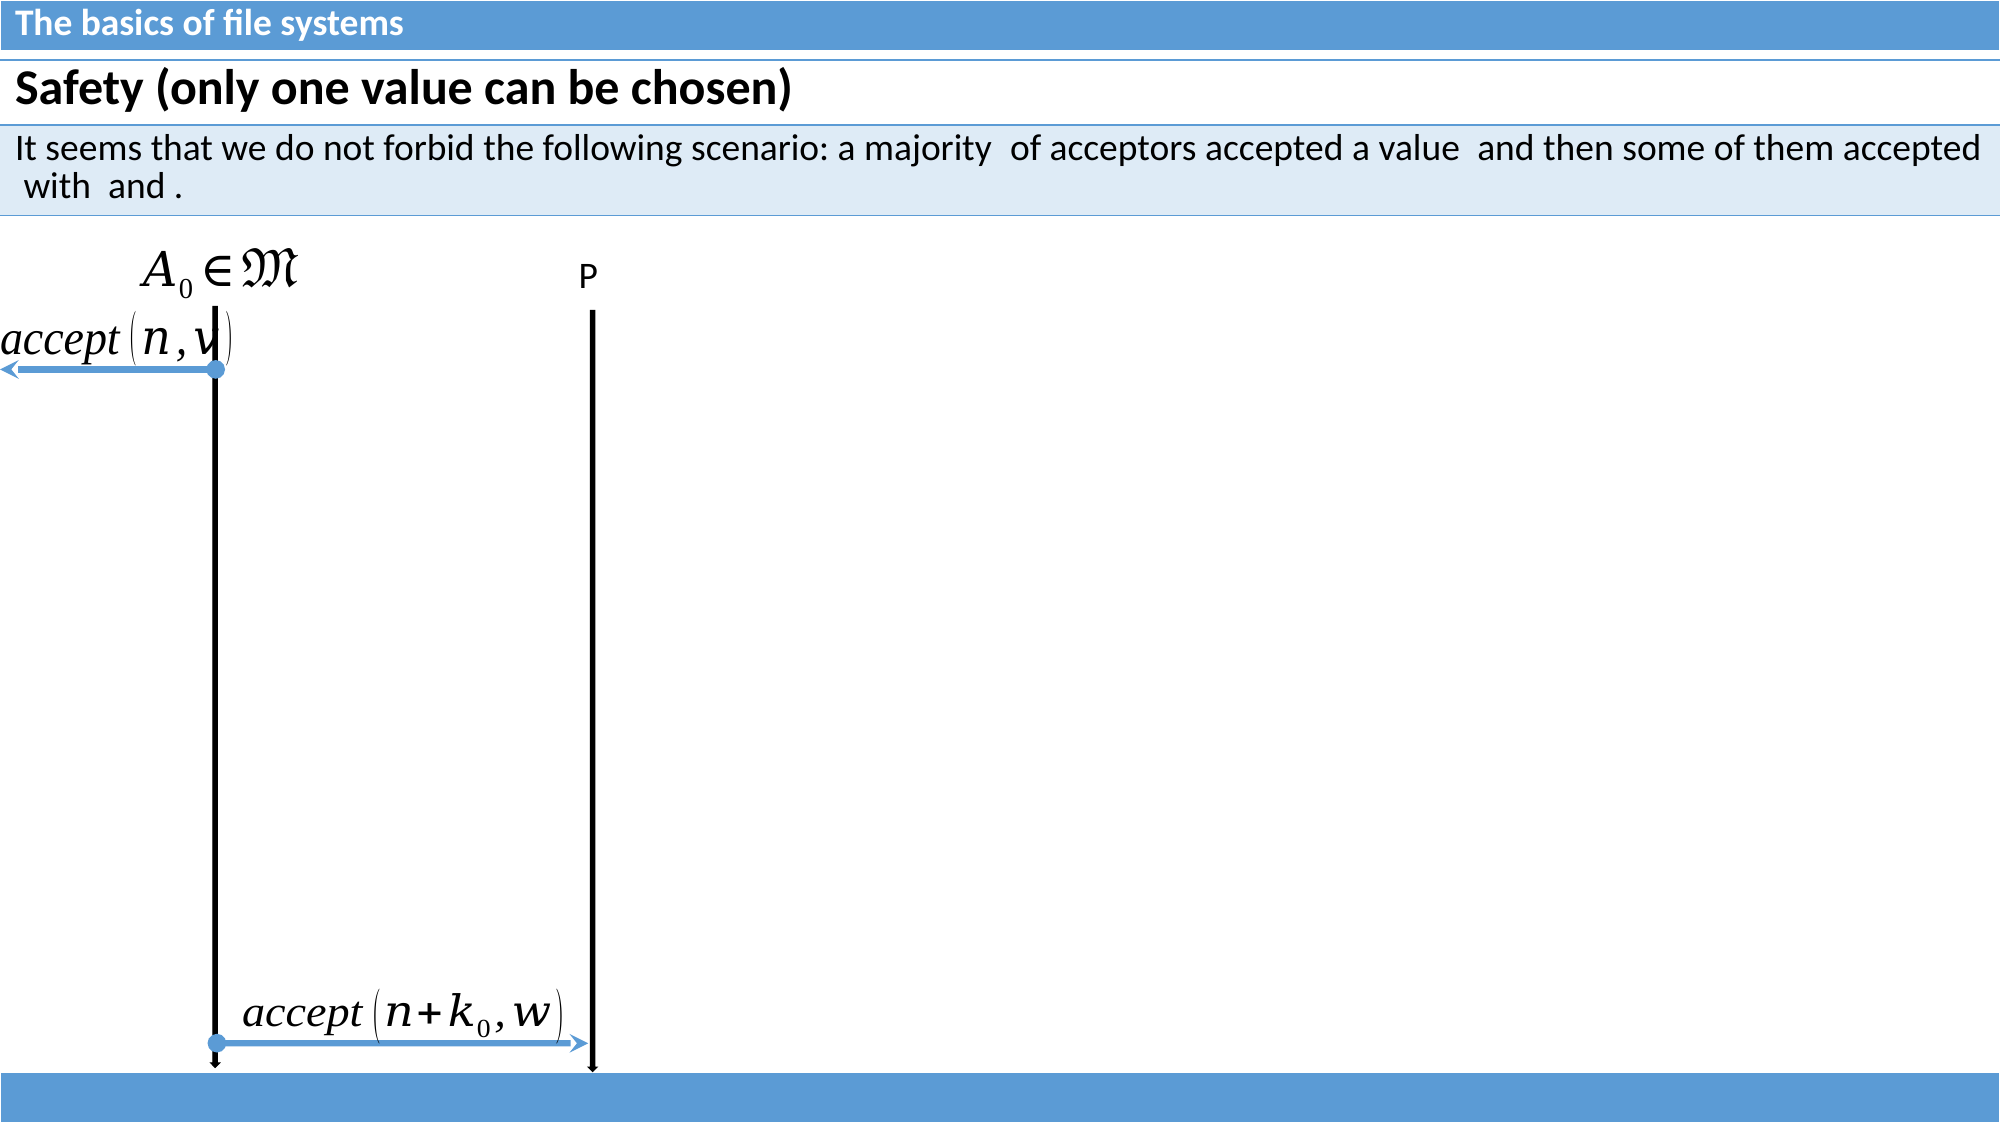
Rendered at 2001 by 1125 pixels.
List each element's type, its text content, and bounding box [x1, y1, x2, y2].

table_header [1, 1073, 1999, 1122]
text_box P [551, 244, 625, 304]
table_header The basics of file systems [1, 1, 1999, 50]
text_box [208, 1052, 223, 1069]
text_box [211, 378, 219, 1035]
text_box [585, 309, 600, 1074]
text_box [211, 305, 219, 361]
